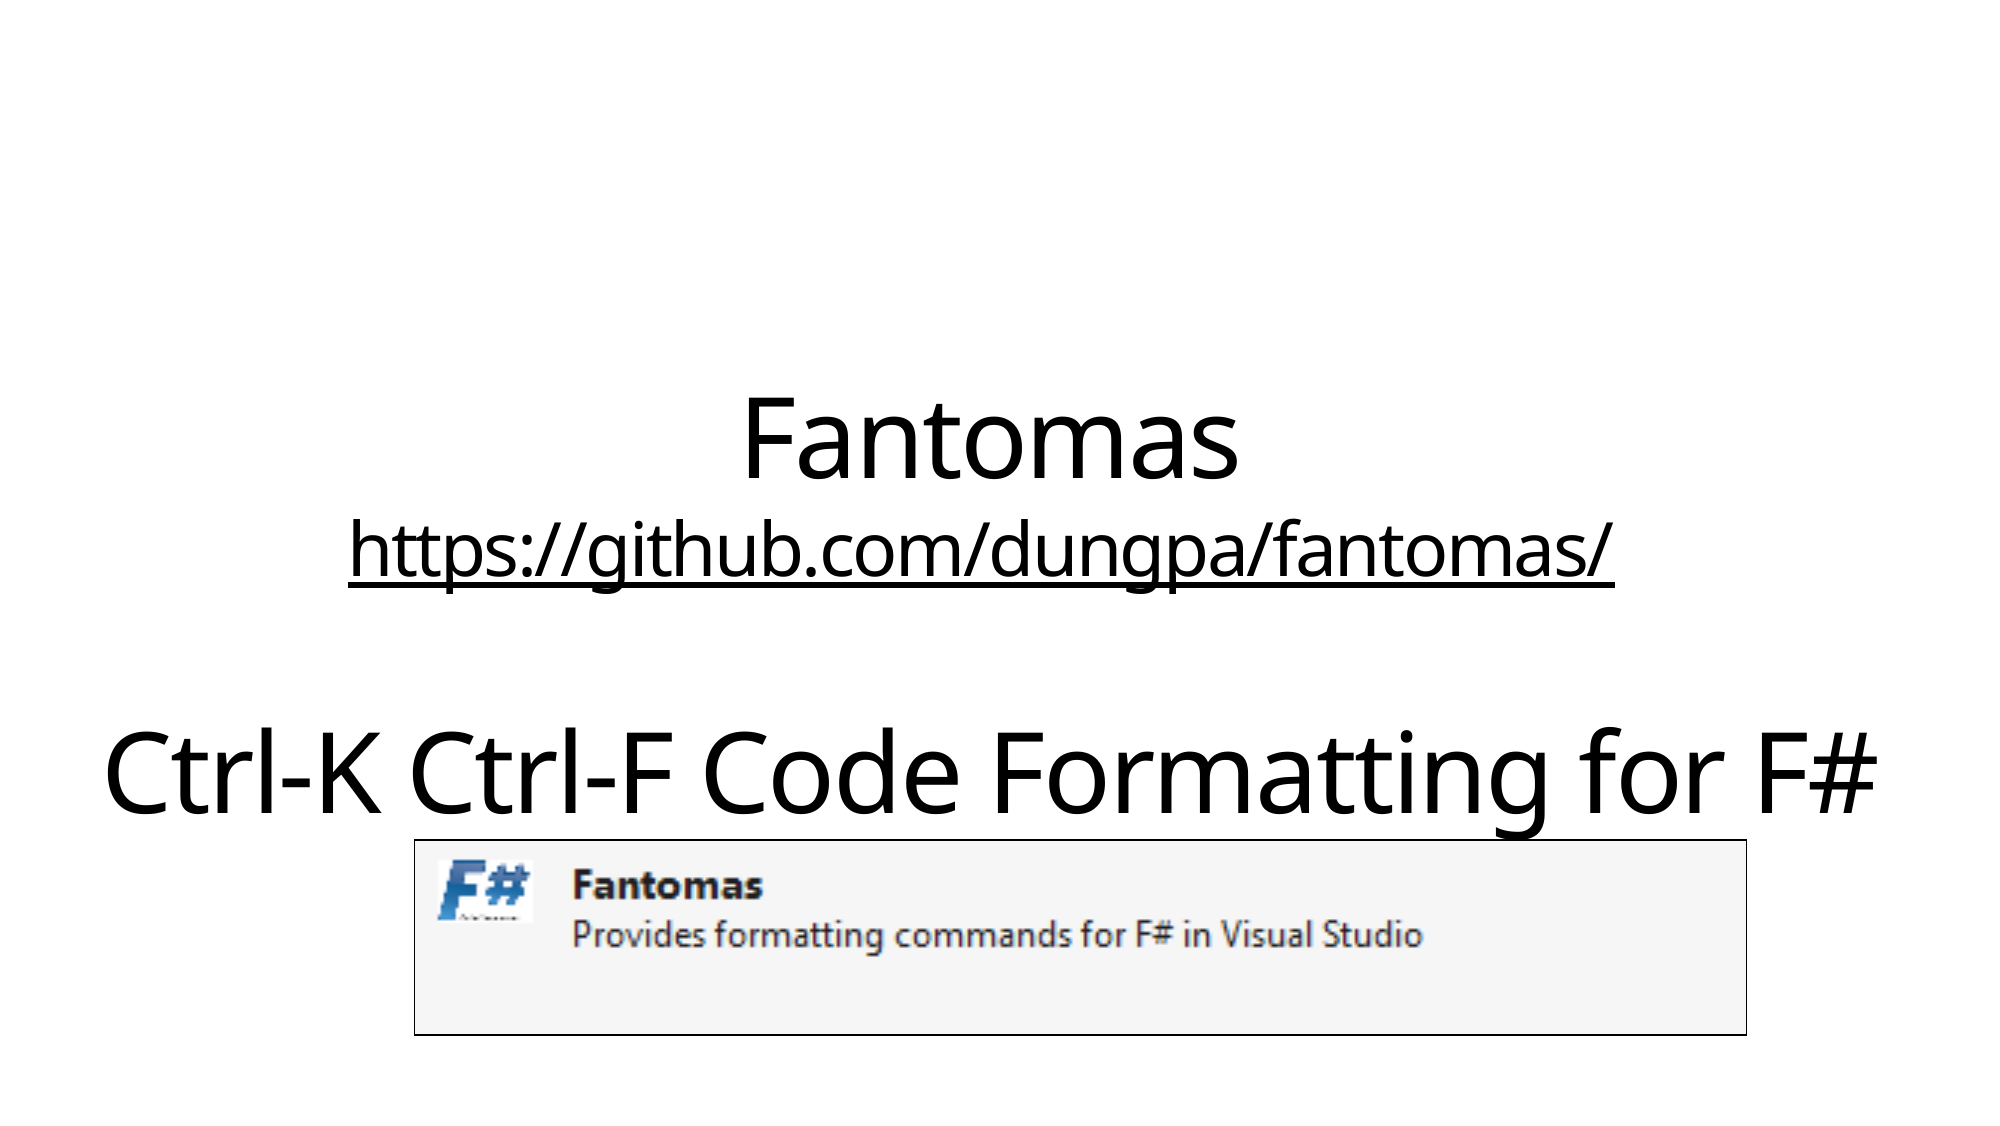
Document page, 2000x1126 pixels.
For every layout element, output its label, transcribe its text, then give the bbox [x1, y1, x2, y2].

title Fantomas https://github.com/dungpa/fantomas/ Ctrl-K Ctrl-F Code Formatting for F# [74, 381, 1908, 832]
picture [414, 840, 1747, 1035]
